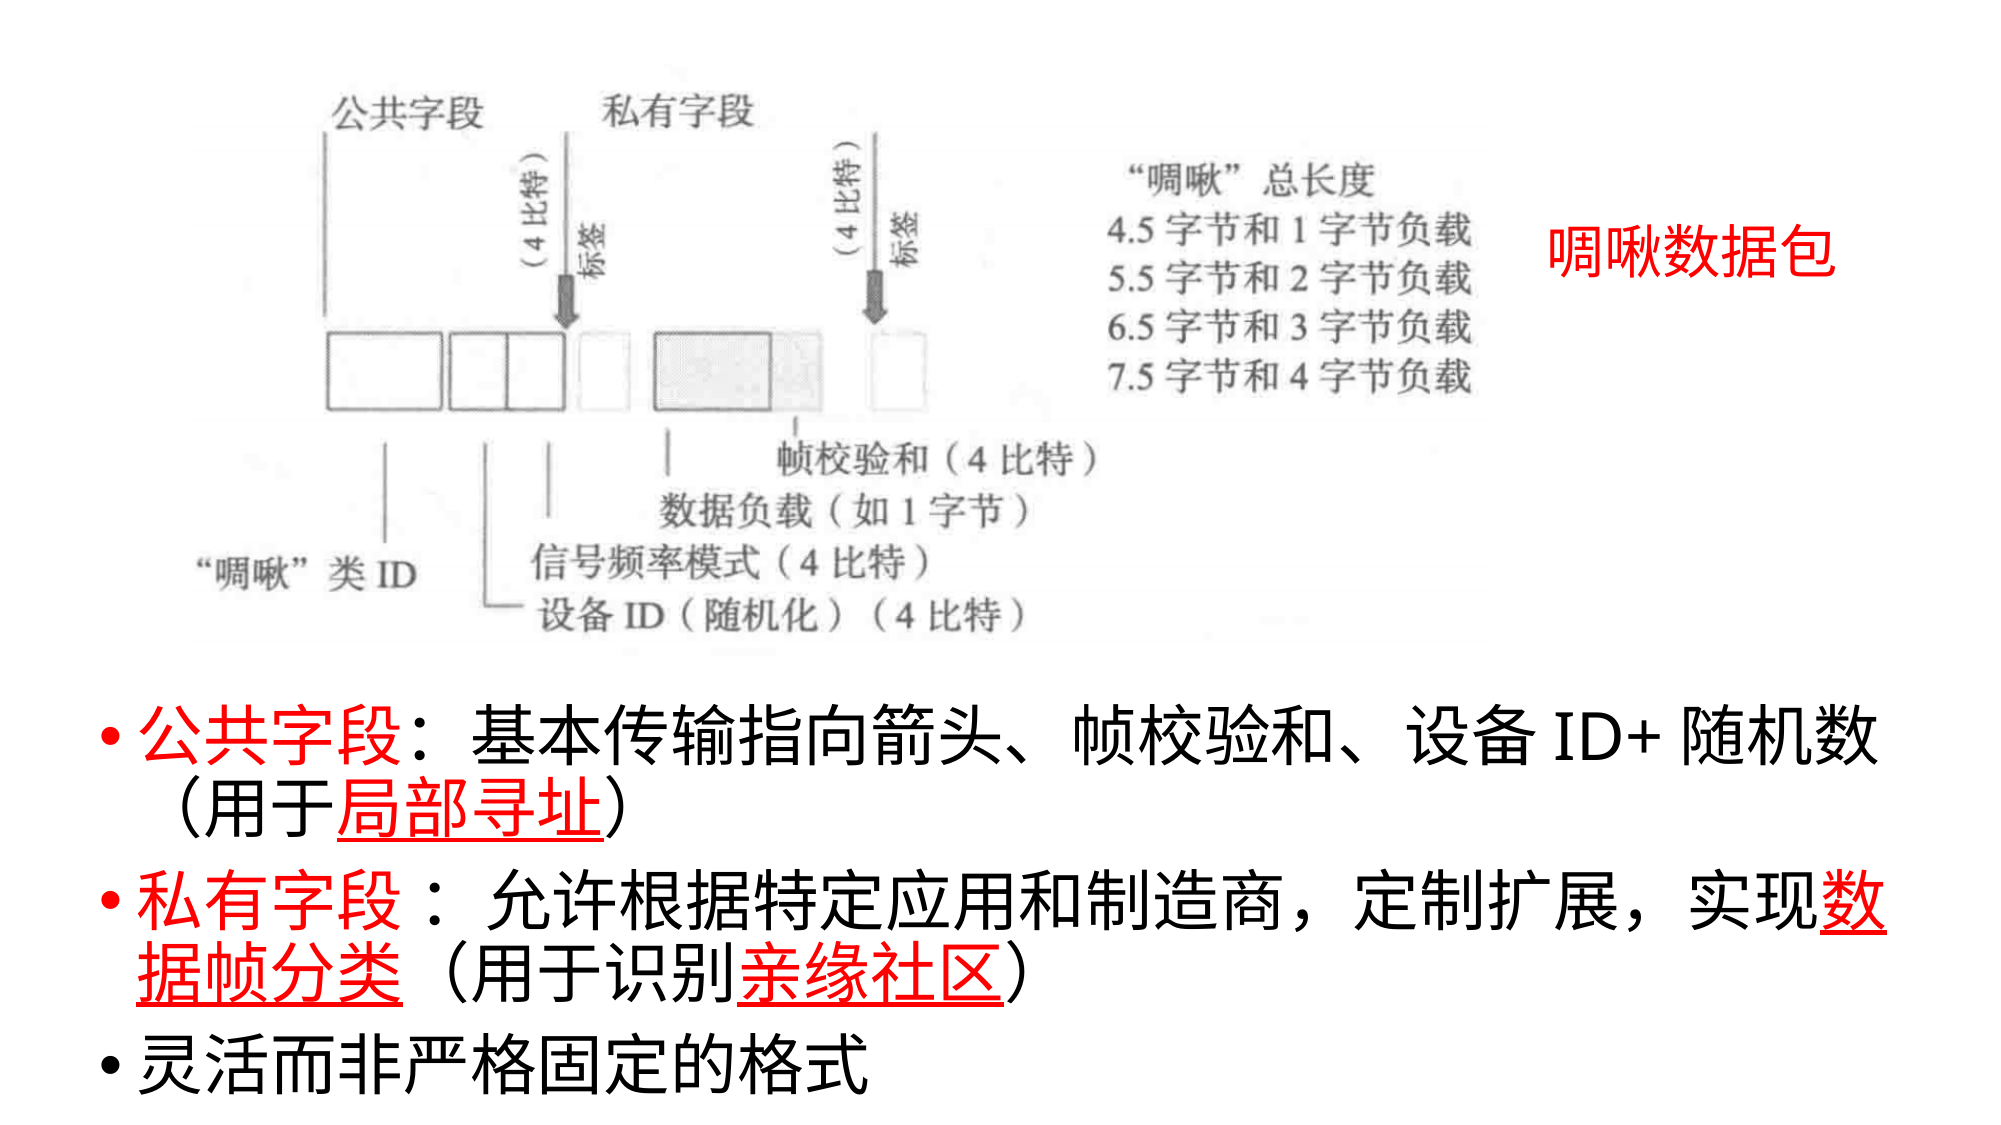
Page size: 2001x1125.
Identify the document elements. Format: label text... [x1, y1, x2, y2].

text_box 啁啾数据包 [1515, 208, 1869, 293]
text_box 公共字段：基本传输指向箭头、帧校验和、设备ID+随机数（用于局部寻址） 私有字段 ：允许根据特定应用和制造商，定制扩展，实现数据帧分类（用于识别亲缘社区） 灵活而非严格固定的格式 [84, 695, 1916, 1100]
picture [192, 64, 1494, 656]
